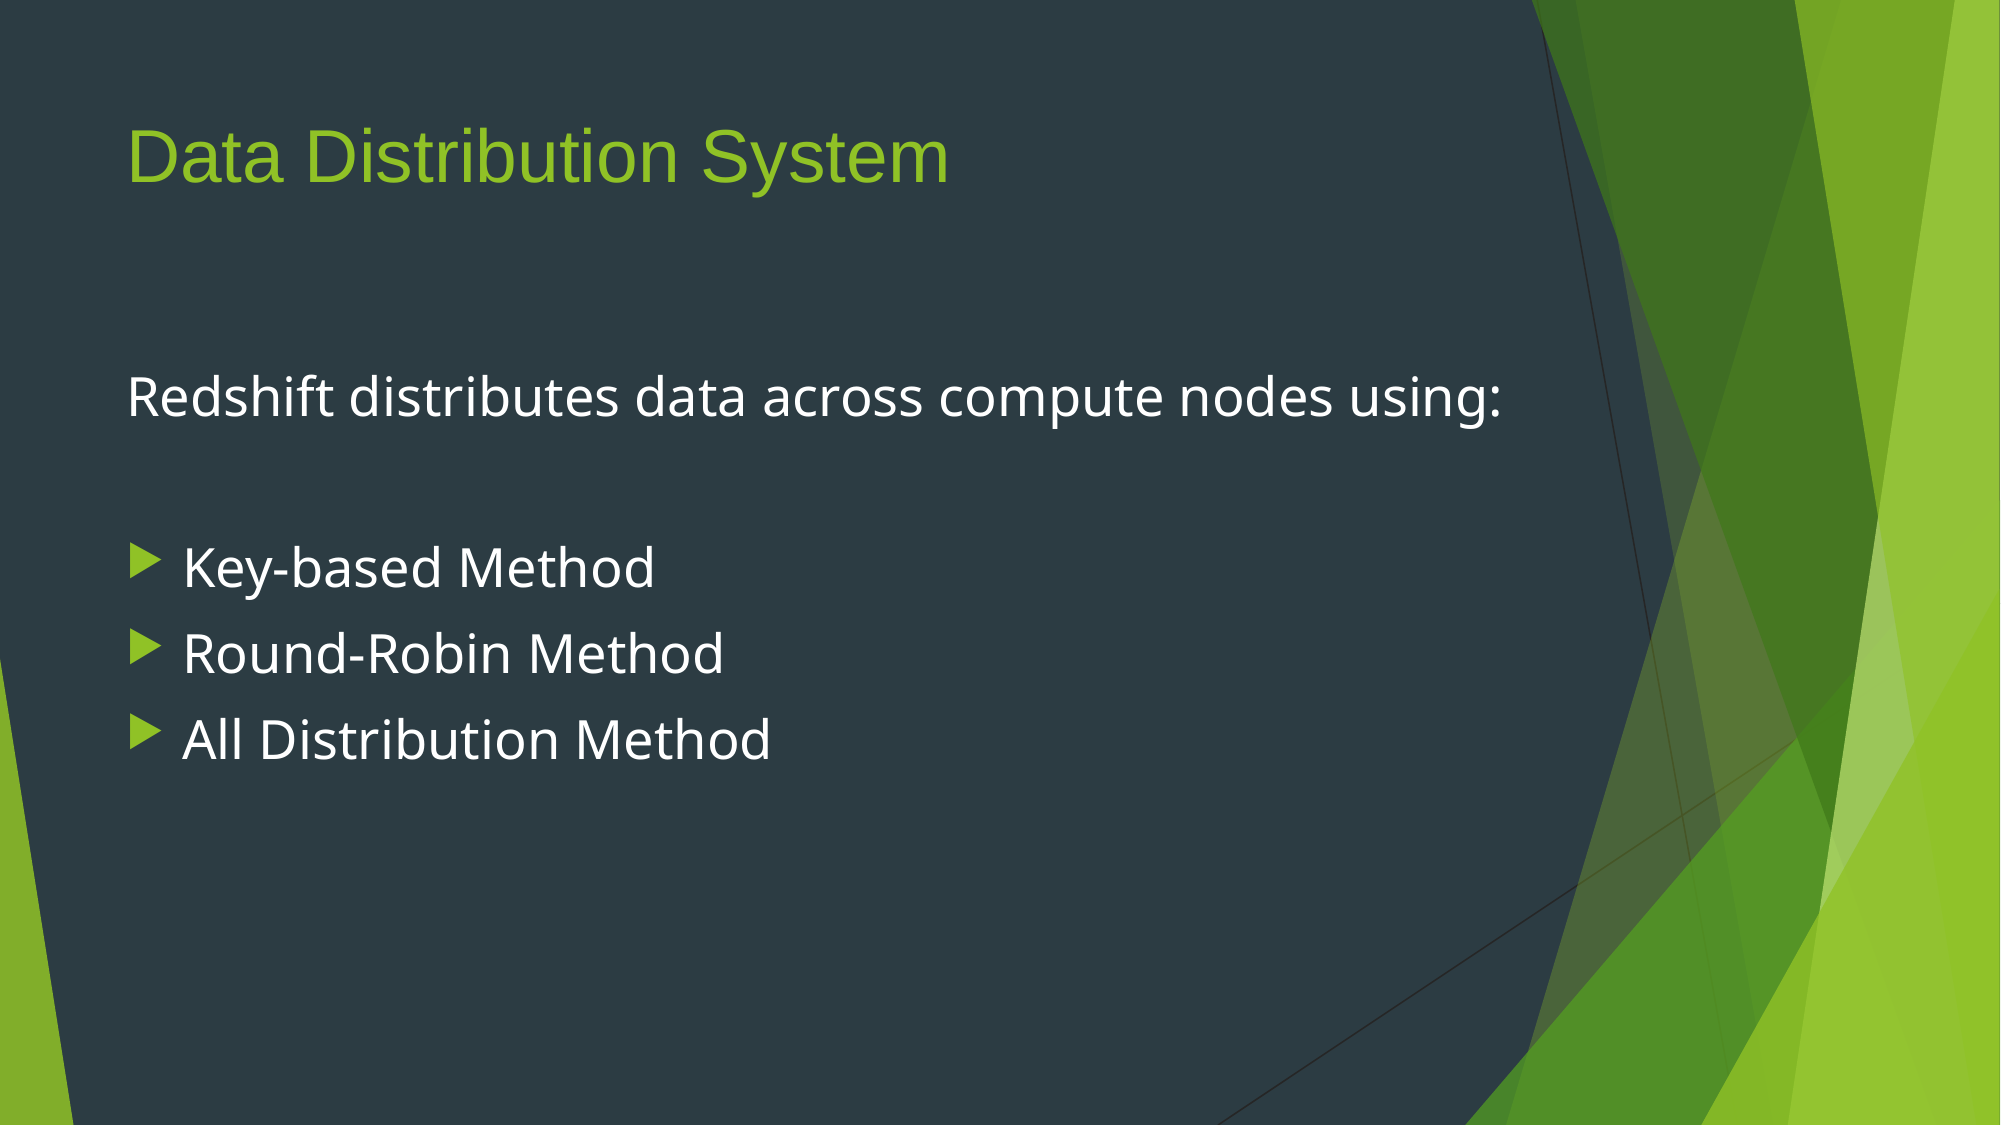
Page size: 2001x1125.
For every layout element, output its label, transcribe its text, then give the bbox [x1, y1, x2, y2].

list Redshift distributes data across compute nodes using: Key-based Method Round-Robin Method All Distribution Method [111, 354, 1522, 992]
title Data Distribution System [111, 99, 1522, 317]
